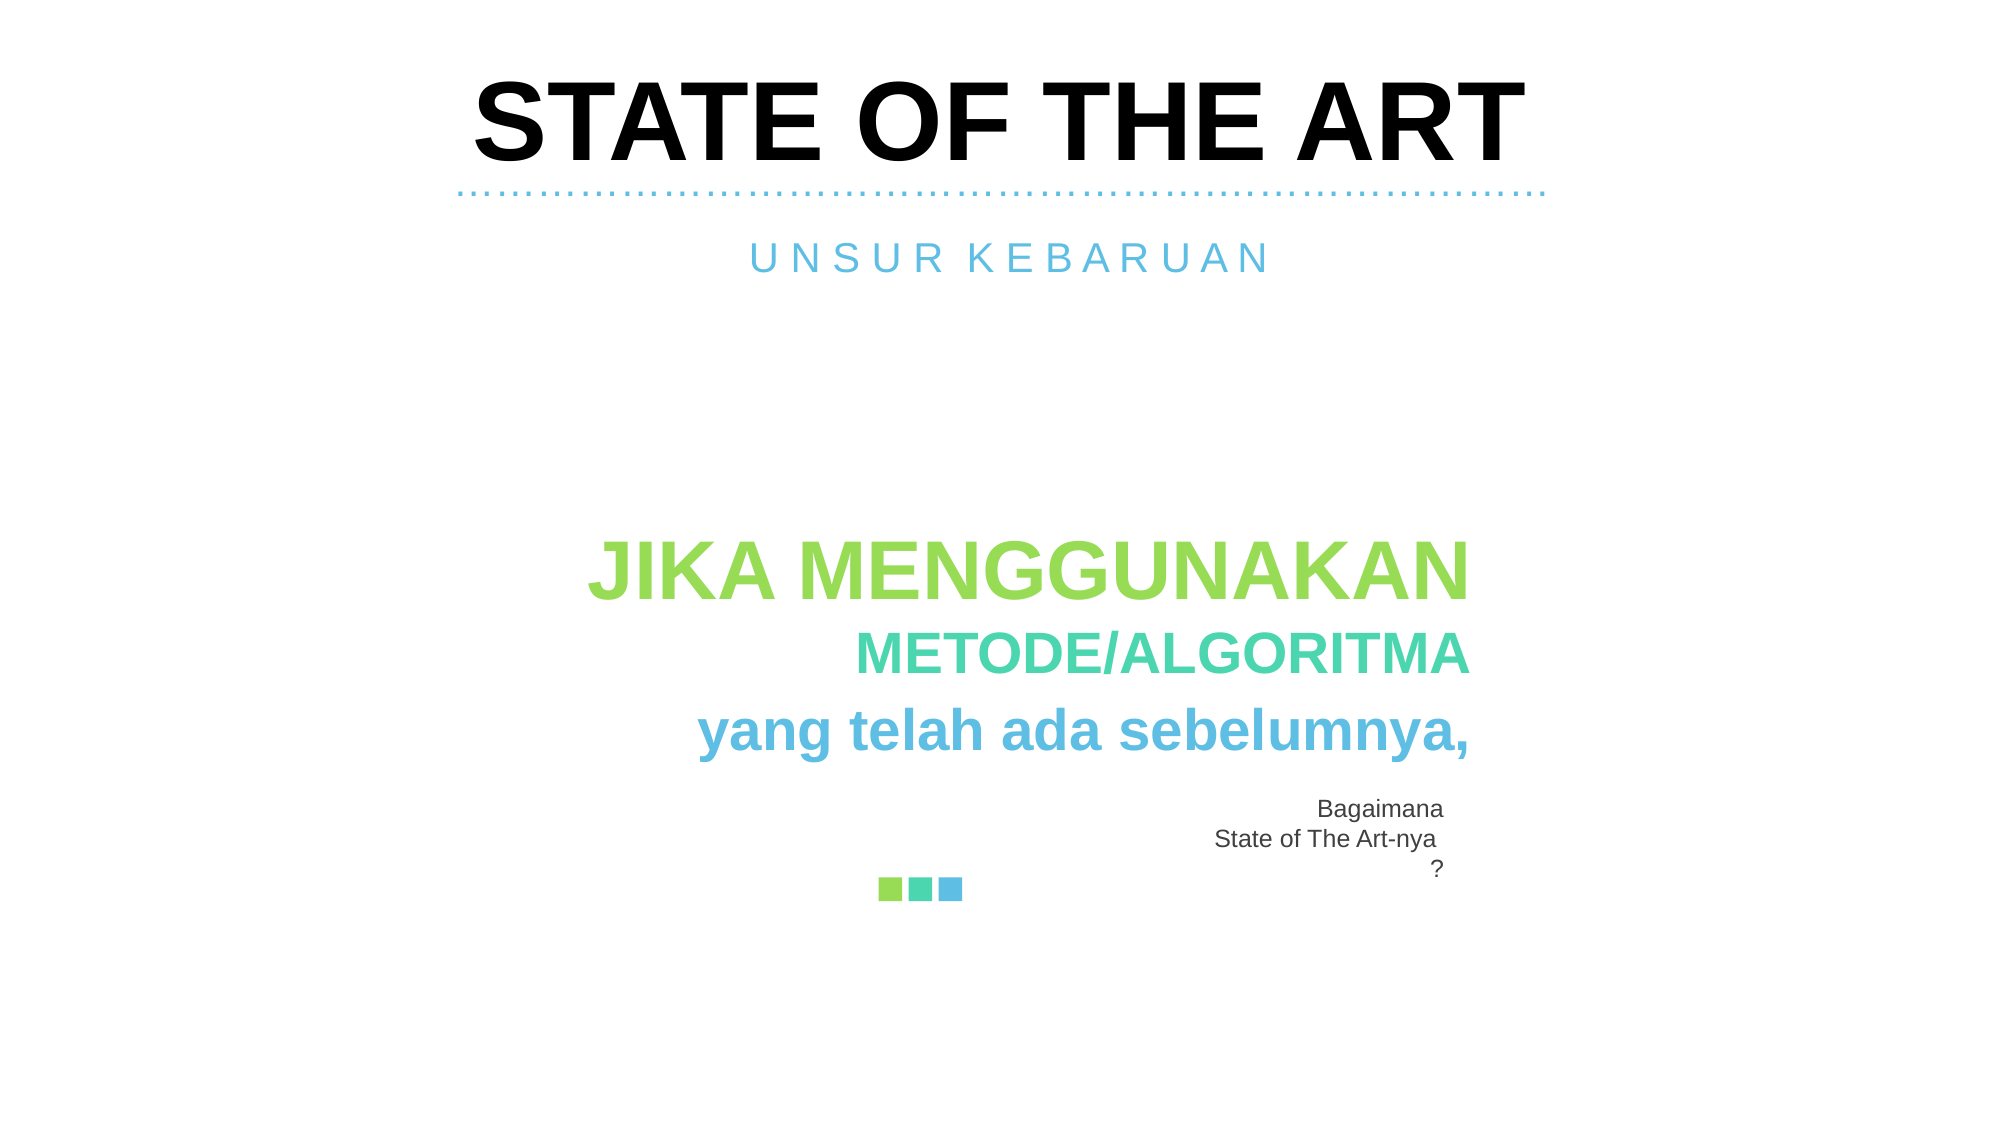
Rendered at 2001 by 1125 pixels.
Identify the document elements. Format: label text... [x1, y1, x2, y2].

text_box METODE/ALGORITMA [658, 585, 1487, 691]
text_box Bagaimana State of The Art-nya ? [878, 785, 1459, 890]
text_box JIKA MENGGUNAKAN [508, 531, 1487, 602]
text_box ……………………………………………….…………………… [438, 147, 1570, 213]
text_box U N S U R K E B A R U A N [734, 223, 1318, 289]
title STATE OF THE ART [0, 42, 2000, 175]
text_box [878, 877, 963, 902]
text_box yang telah ada sebelumnya, [658, 691, 1487, 763]
